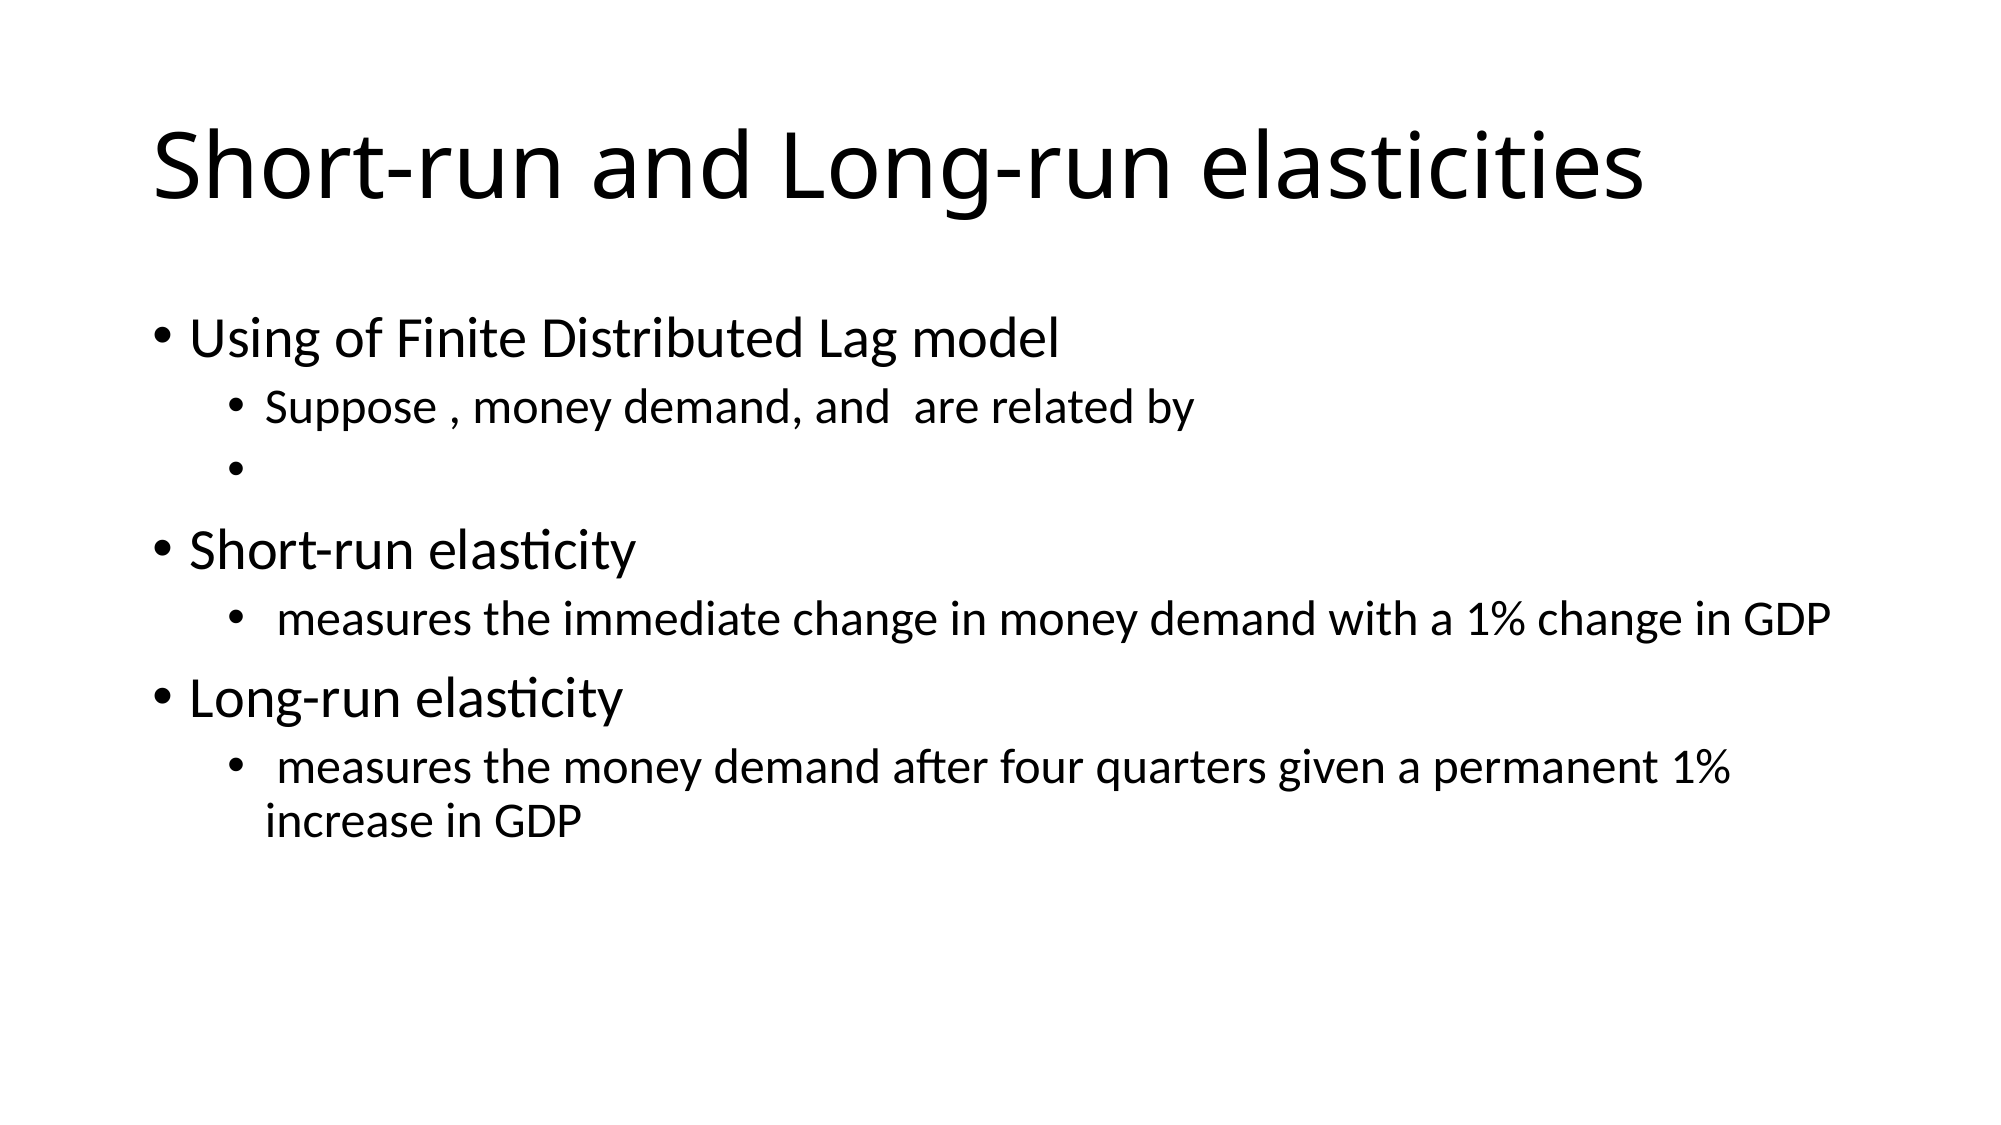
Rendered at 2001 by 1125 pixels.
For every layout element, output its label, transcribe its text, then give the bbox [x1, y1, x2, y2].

title Short-run and Long-run elasticities [137, 59, 1863, 278]
